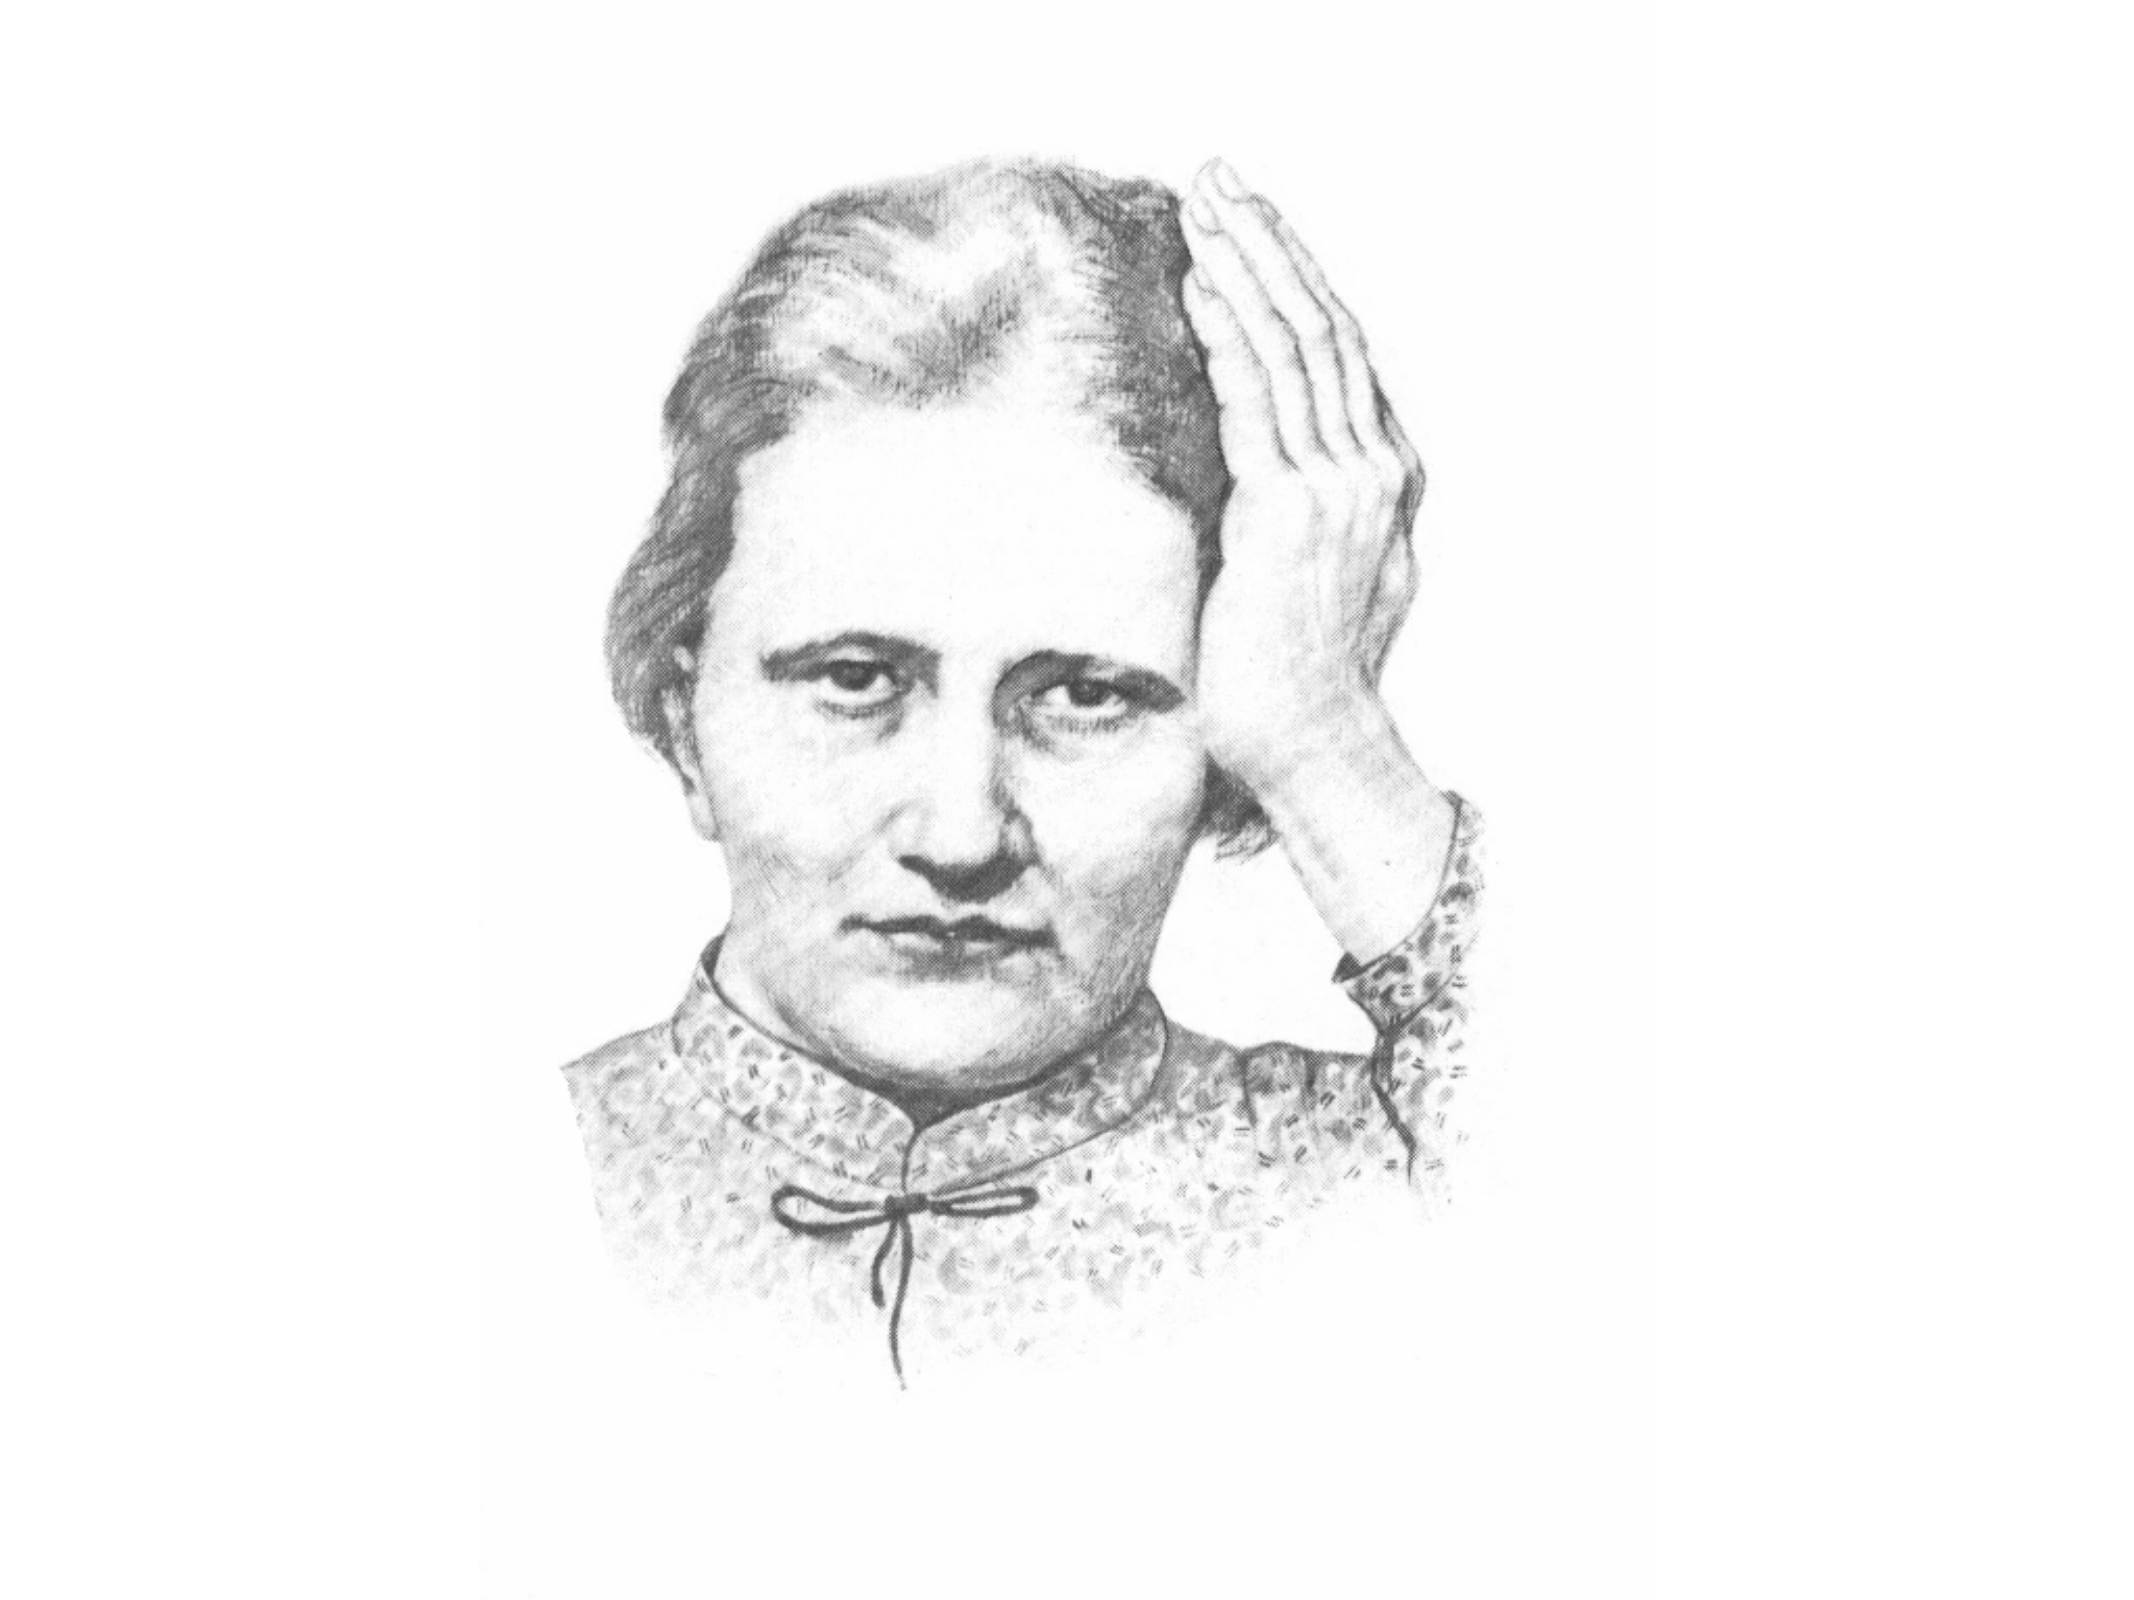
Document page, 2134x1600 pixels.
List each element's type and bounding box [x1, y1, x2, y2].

picture [478, 0, 1655, 1600]
